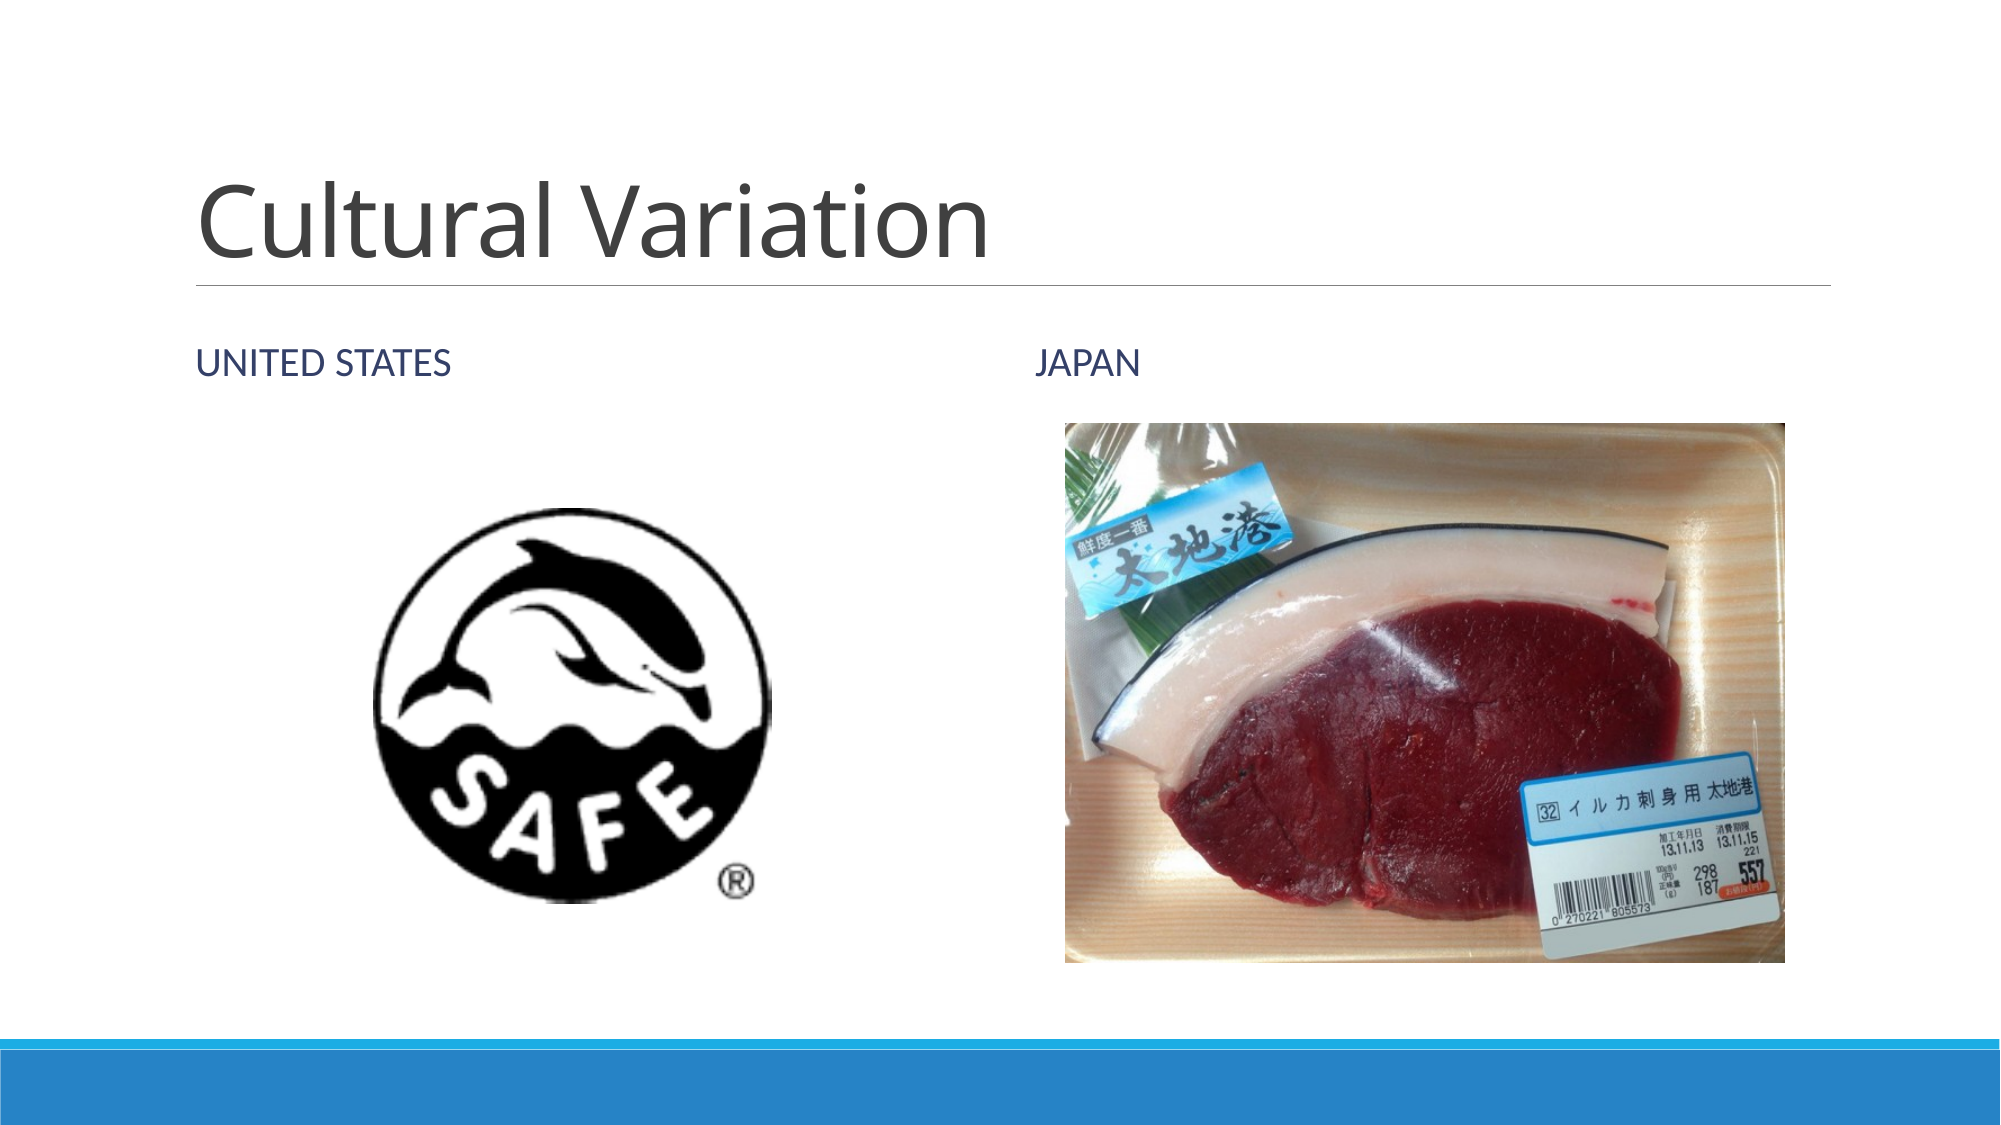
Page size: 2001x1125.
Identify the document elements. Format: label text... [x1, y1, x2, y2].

list United states [180, 302, 990, 424]
title Cultural Variation [180, 47, 1830, 285]
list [1065, 423, 1785, 964]
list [372, 508, 772, 904]
list Japan [1020, 302, 1830, 424]
